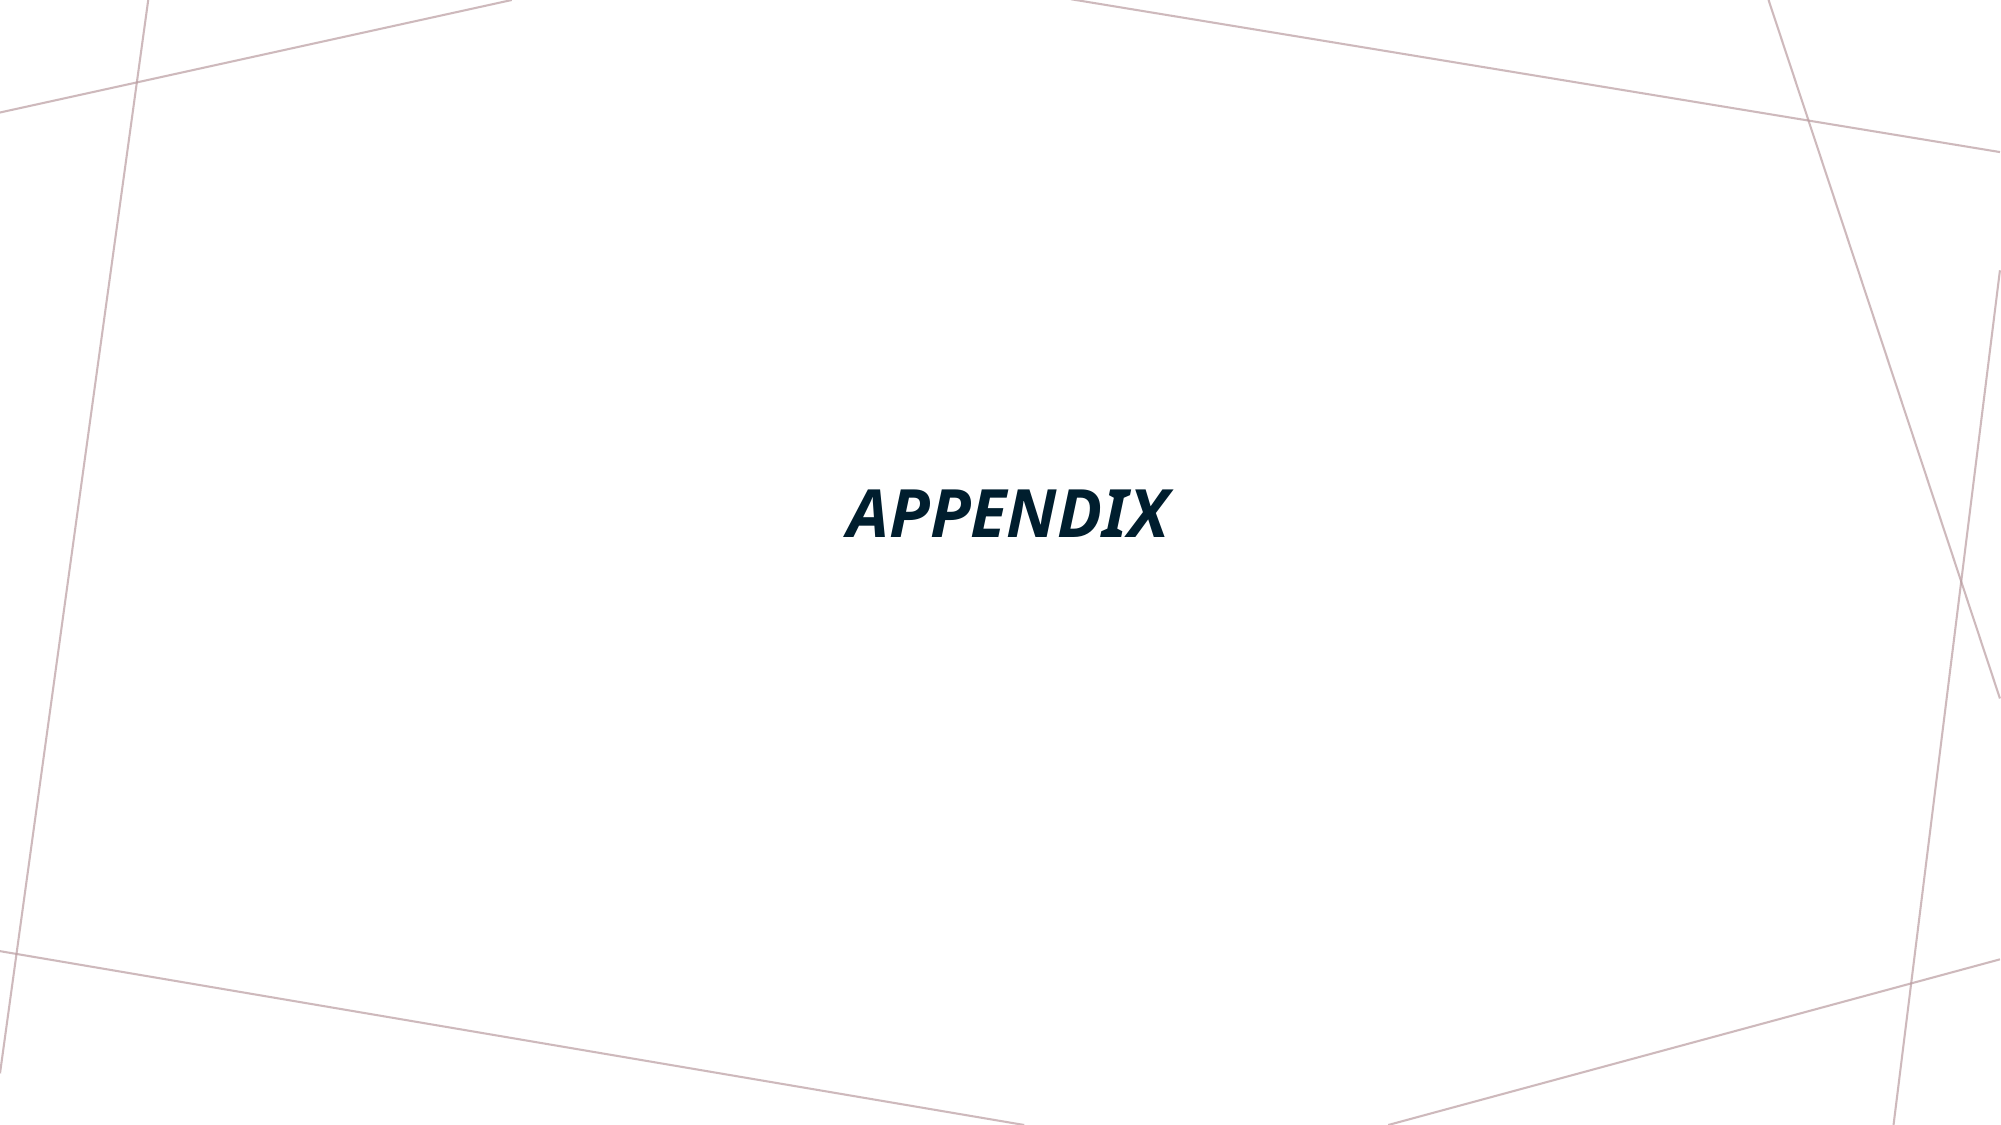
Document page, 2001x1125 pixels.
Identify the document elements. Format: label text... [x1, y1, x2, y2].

title APPENDIX [99, 45, 1917, 988]
